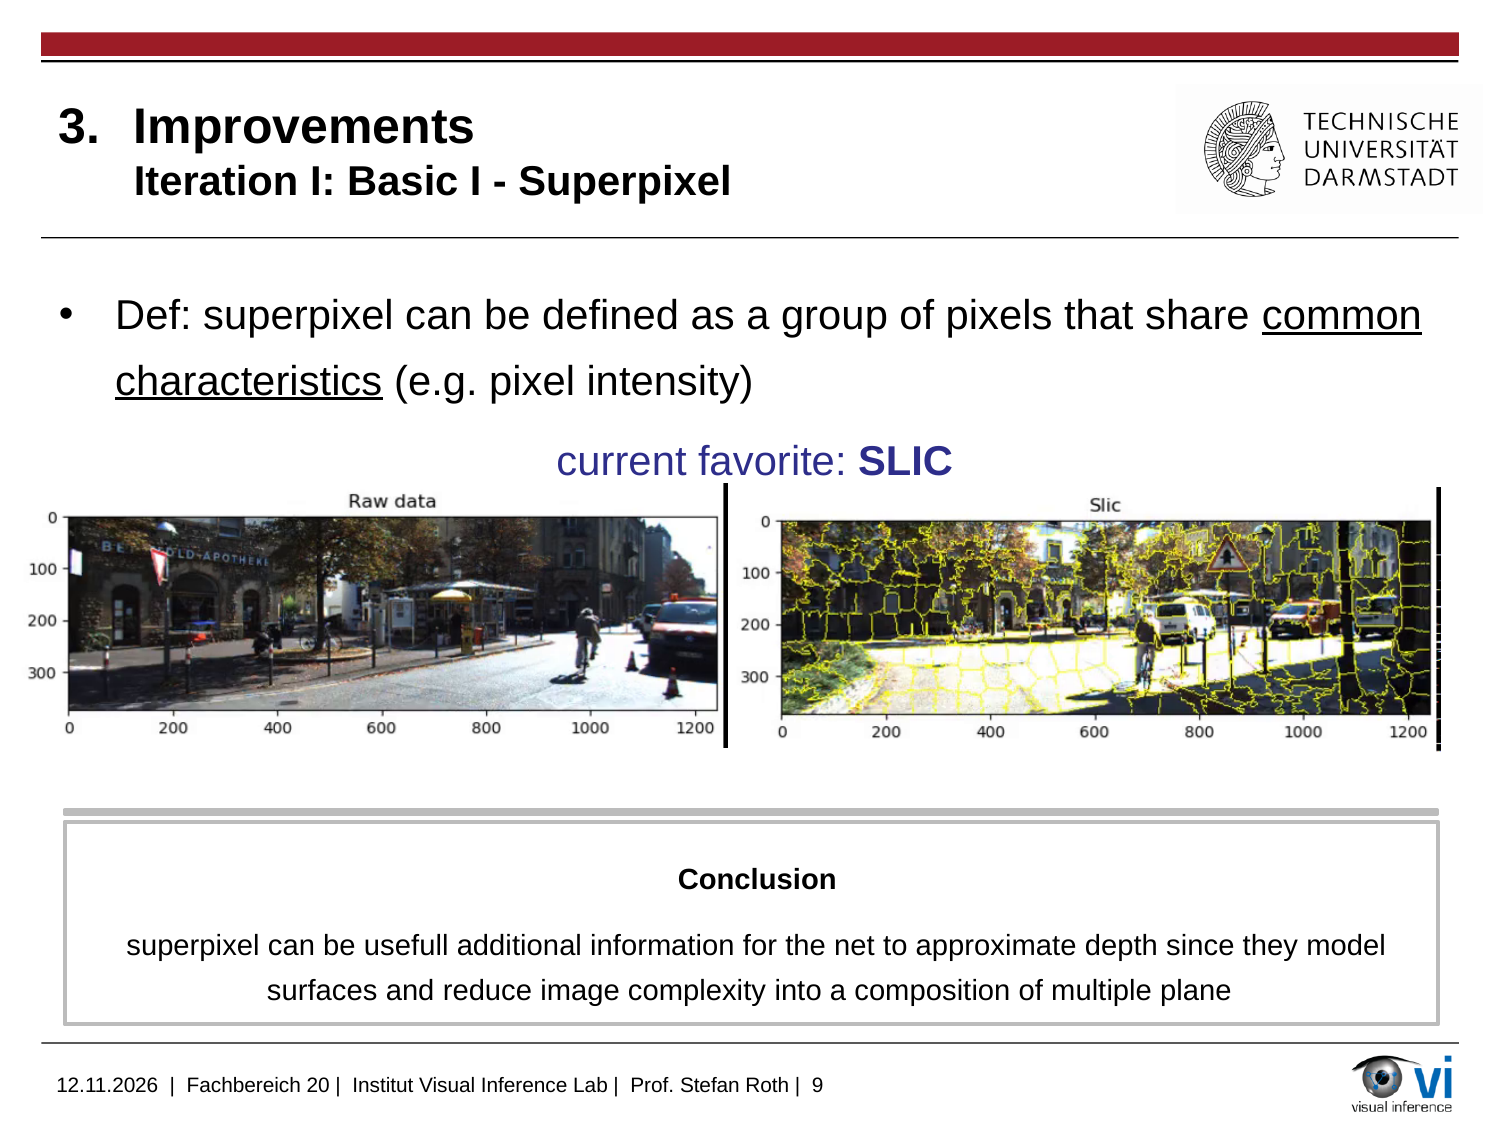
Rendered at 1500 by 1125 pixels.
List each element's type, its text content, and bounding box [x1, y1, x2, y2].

picture [14, 471, 1448, 759]
text_box current favorite: SLIC [144, 419, 1377, 479]
list Def: superpixel can be defined as a group of pixels that share common characteristics (e.g. pixel intensity) [58, 265, 1446, 479]
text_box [14, 482, 729, 749]
picture [1351, 1055, 1500, 1112]
picture [1175, 84, 1483, 214]
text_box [64, 809, 1439, 1025]
list Def: superpixel can be defined as a group of pixels that share common characteristics (e.g. pixel intensity) [58, 765, 1446, 1001]
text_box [727, 486, 1442, 754]
title Improvements Iteration I: Basic I - Superpixel [58, 79, 1149, 218]
